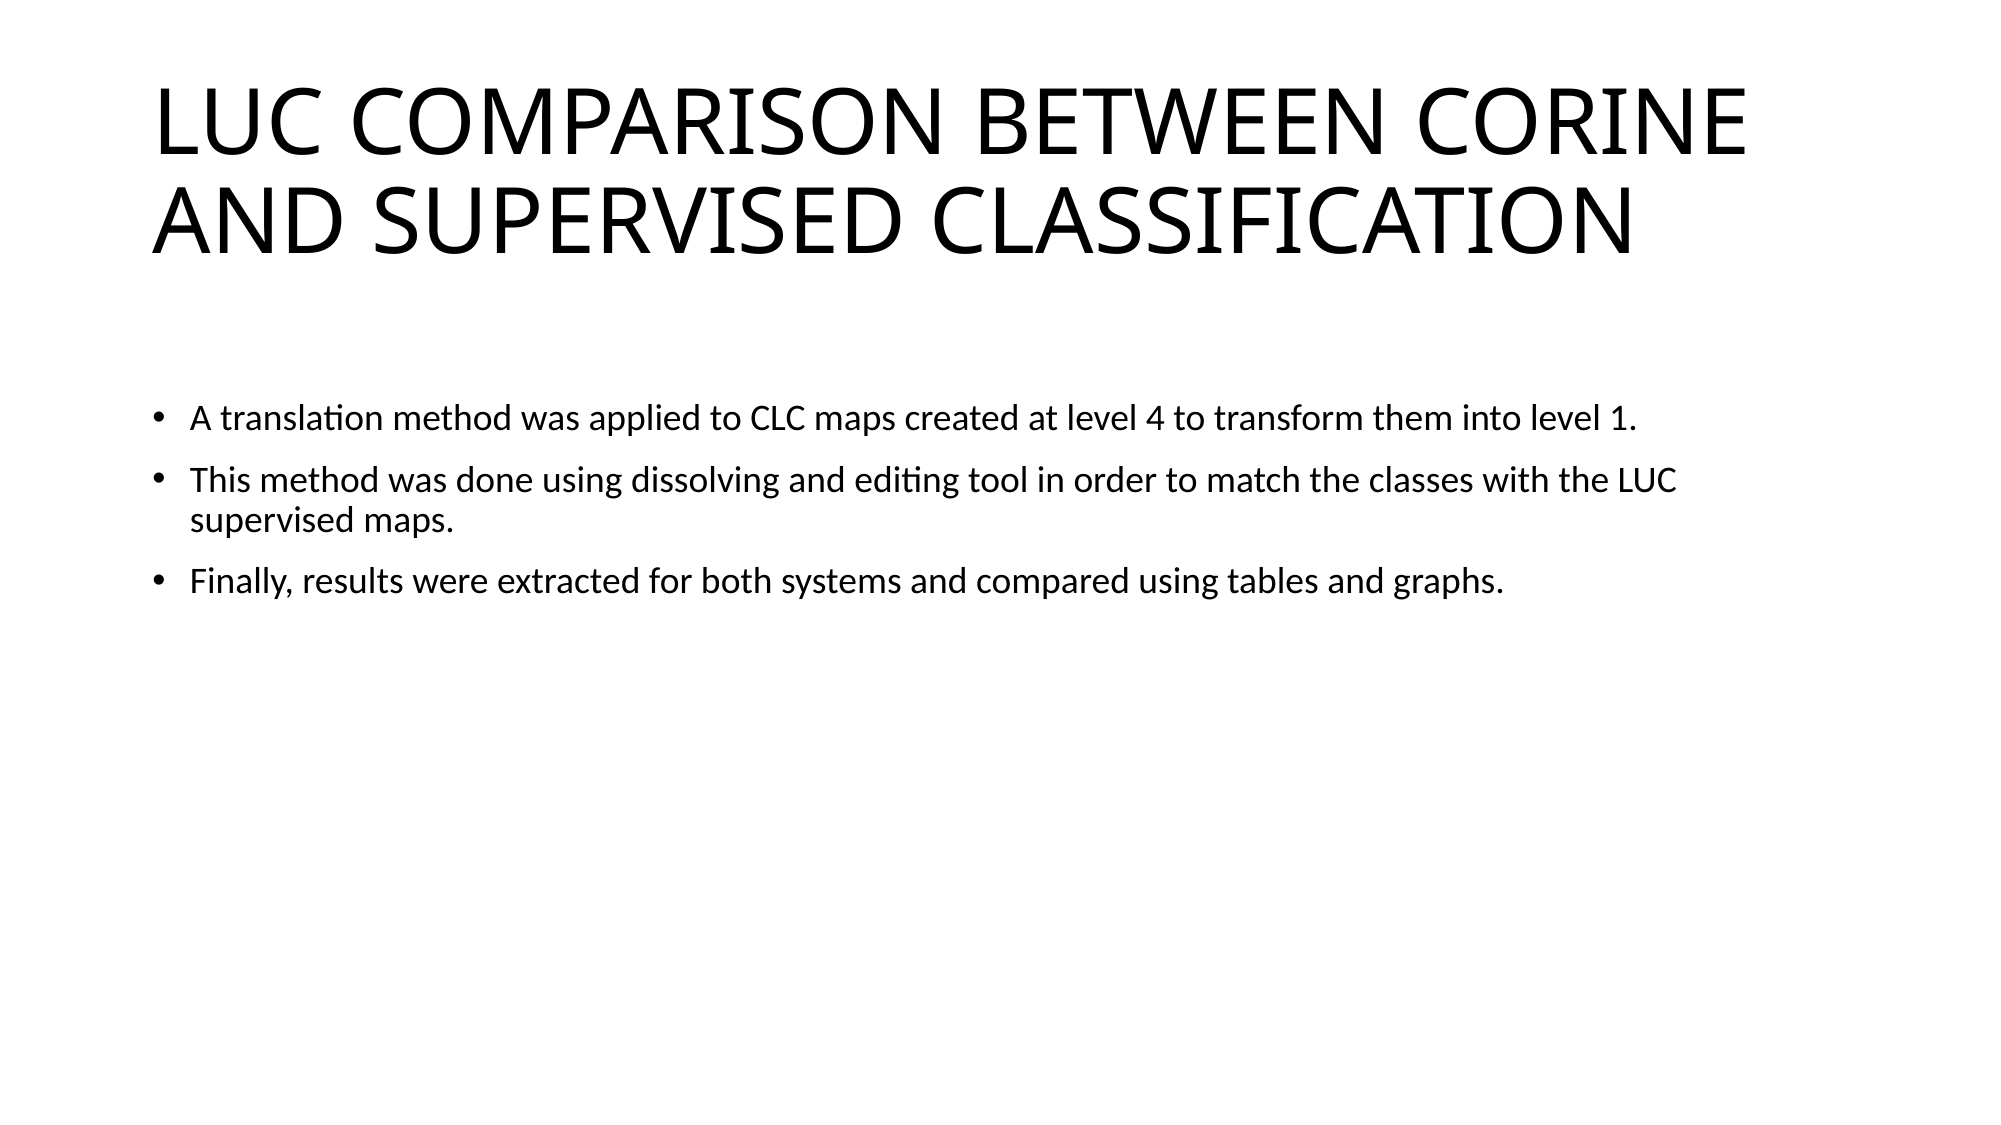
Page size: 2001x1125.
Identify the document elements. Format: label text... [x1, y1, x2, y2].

list A translation method was applied to CLC maps created at level 4 to transform them into level 1. This method was done using dissolving and editing tool in order to match the classes with the LUC supervised maps. Finally, results were extracted for both systems and compared using tables and graphs. [137, 390, 1863, 1014]
title LUC comparison between Corine and supervised classification [137, 59, 1863, 335]
